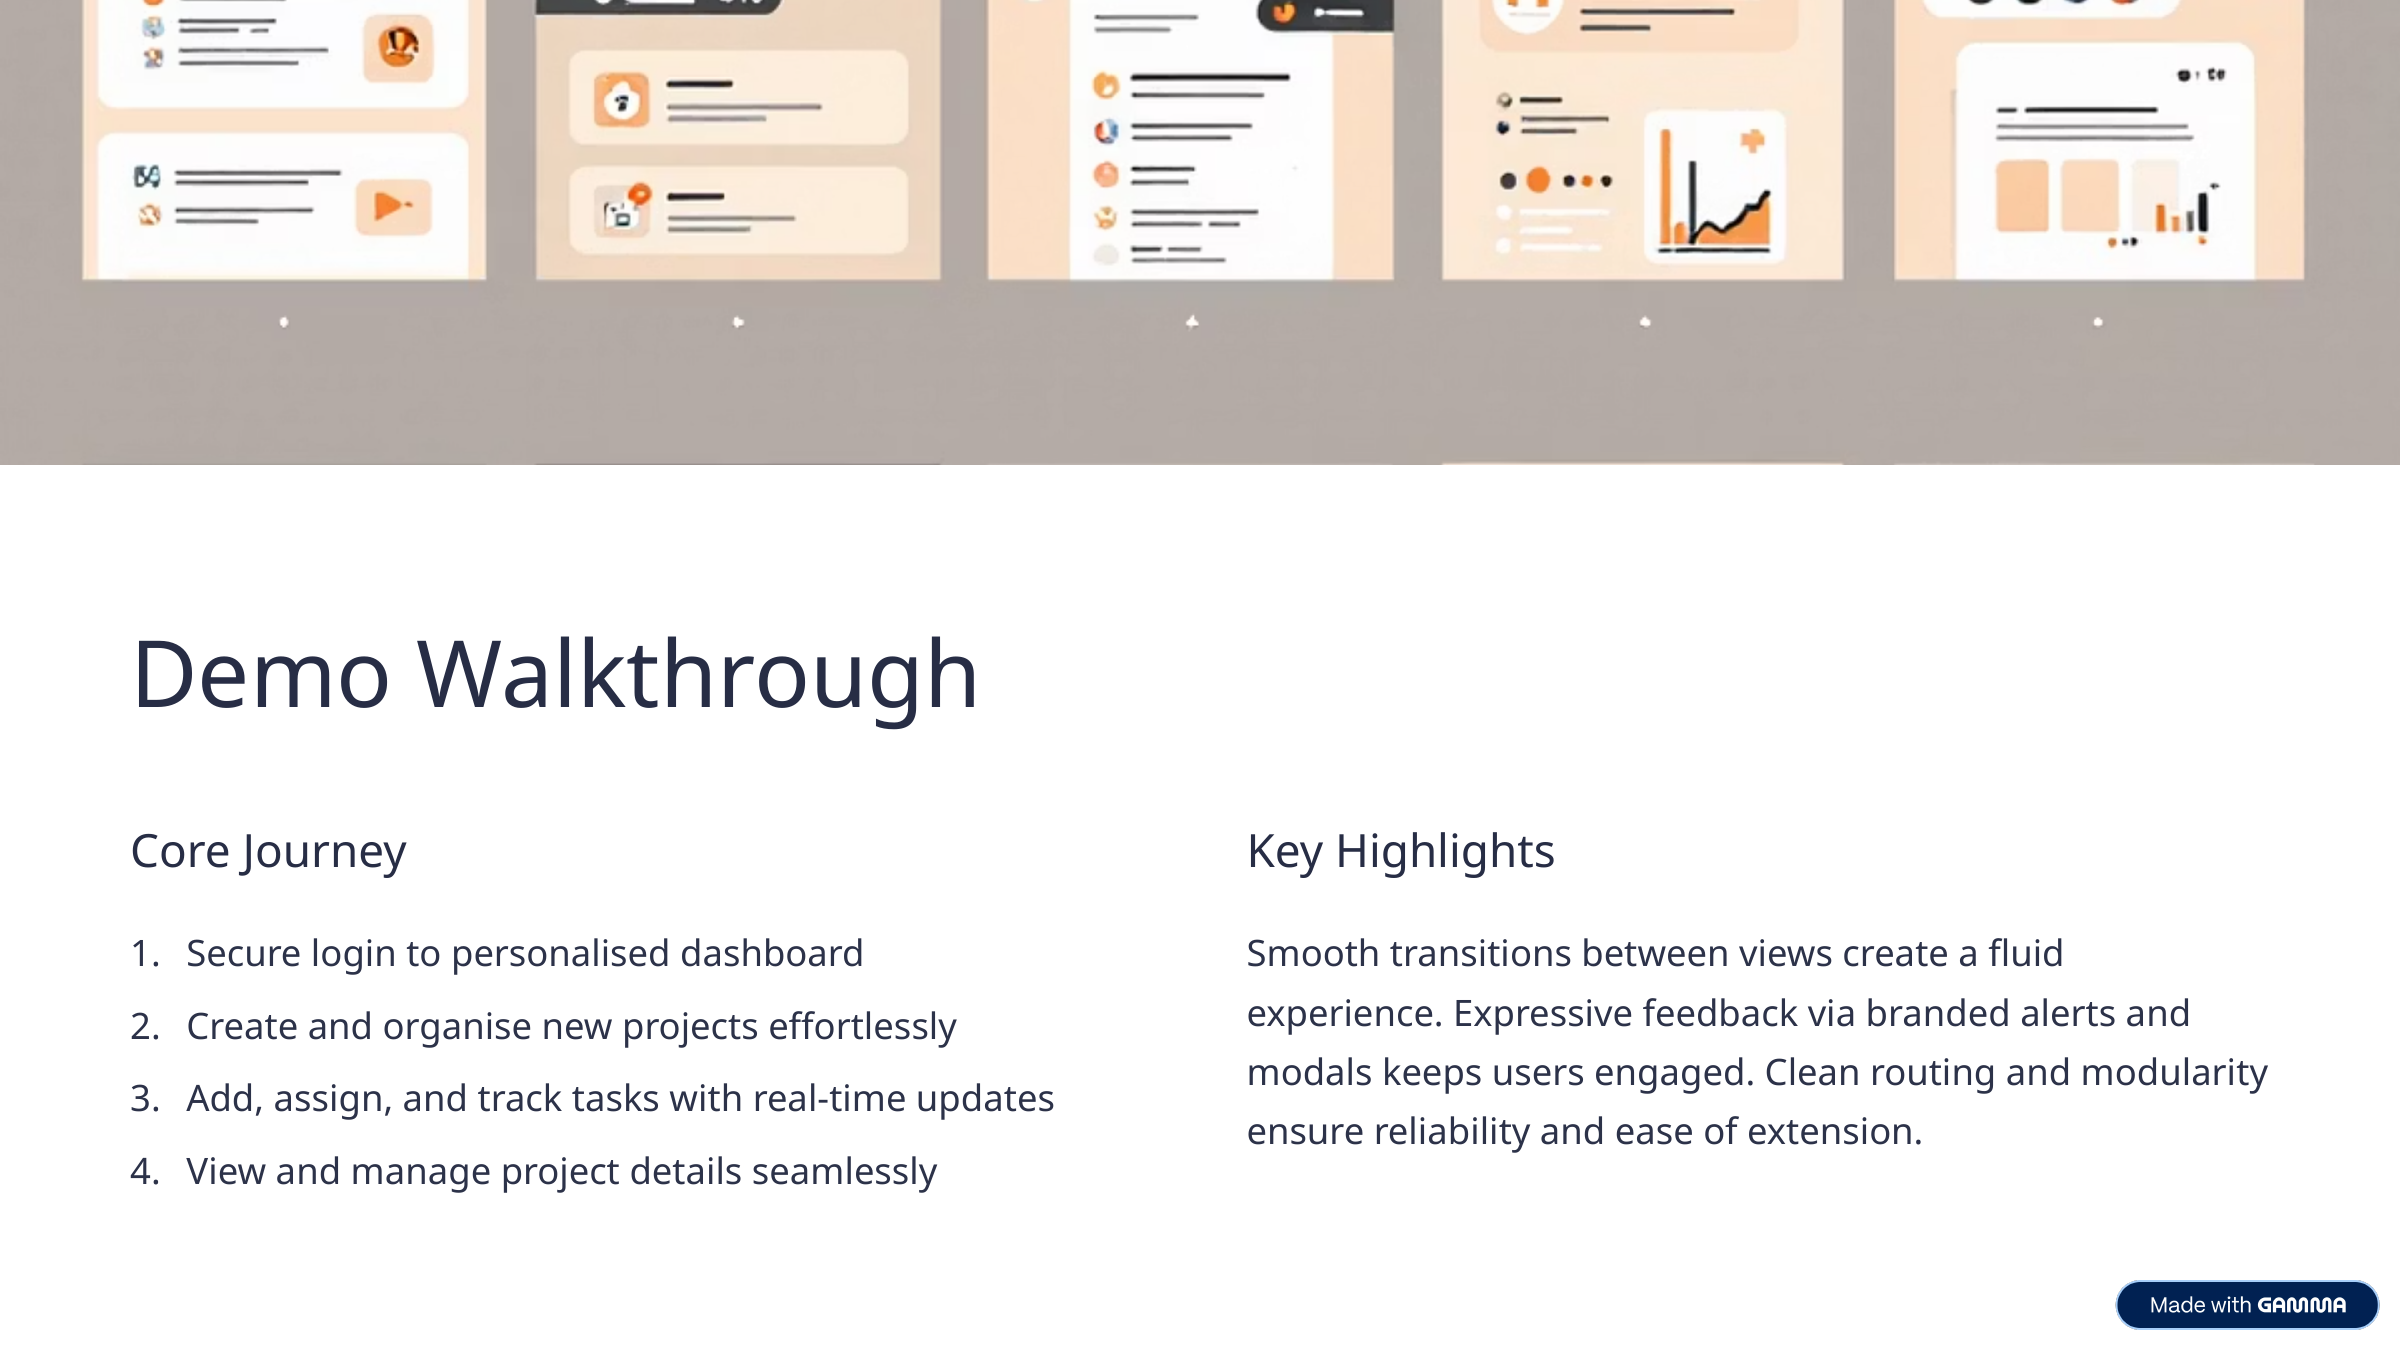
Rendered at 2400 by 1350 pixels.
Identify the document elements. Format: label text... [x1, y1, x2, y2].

text_box Core Journey [130, 819, 596, 878]
text_box Smooth transitions between views create a fluid experience. Expressive feedback via branded alerts and modals keeps users engaged. Clean routing and modularity ensure reliability and ease of extension. [1246, 914, 2271, 1153]
text_box Key Highlights [1246, 819, 1712, 878]
text_box View and manage project details seamlessly [130, 1132, 1155, 1192]
picture [0, 0, 2400, 466]
text_box Demo Walkthrough [130, 610, 1061, 727]
text_box Create and organise new projects effortlessly [130, 987, 1155, 1047]
text_box Secure login to personalised dashboard [130, 914, 1155, 975]
picture [2106, 1271, 2389, 1339]
text_box Add, assign, and track tasks with real-time updates [130, 1059, 1155, 1120]
